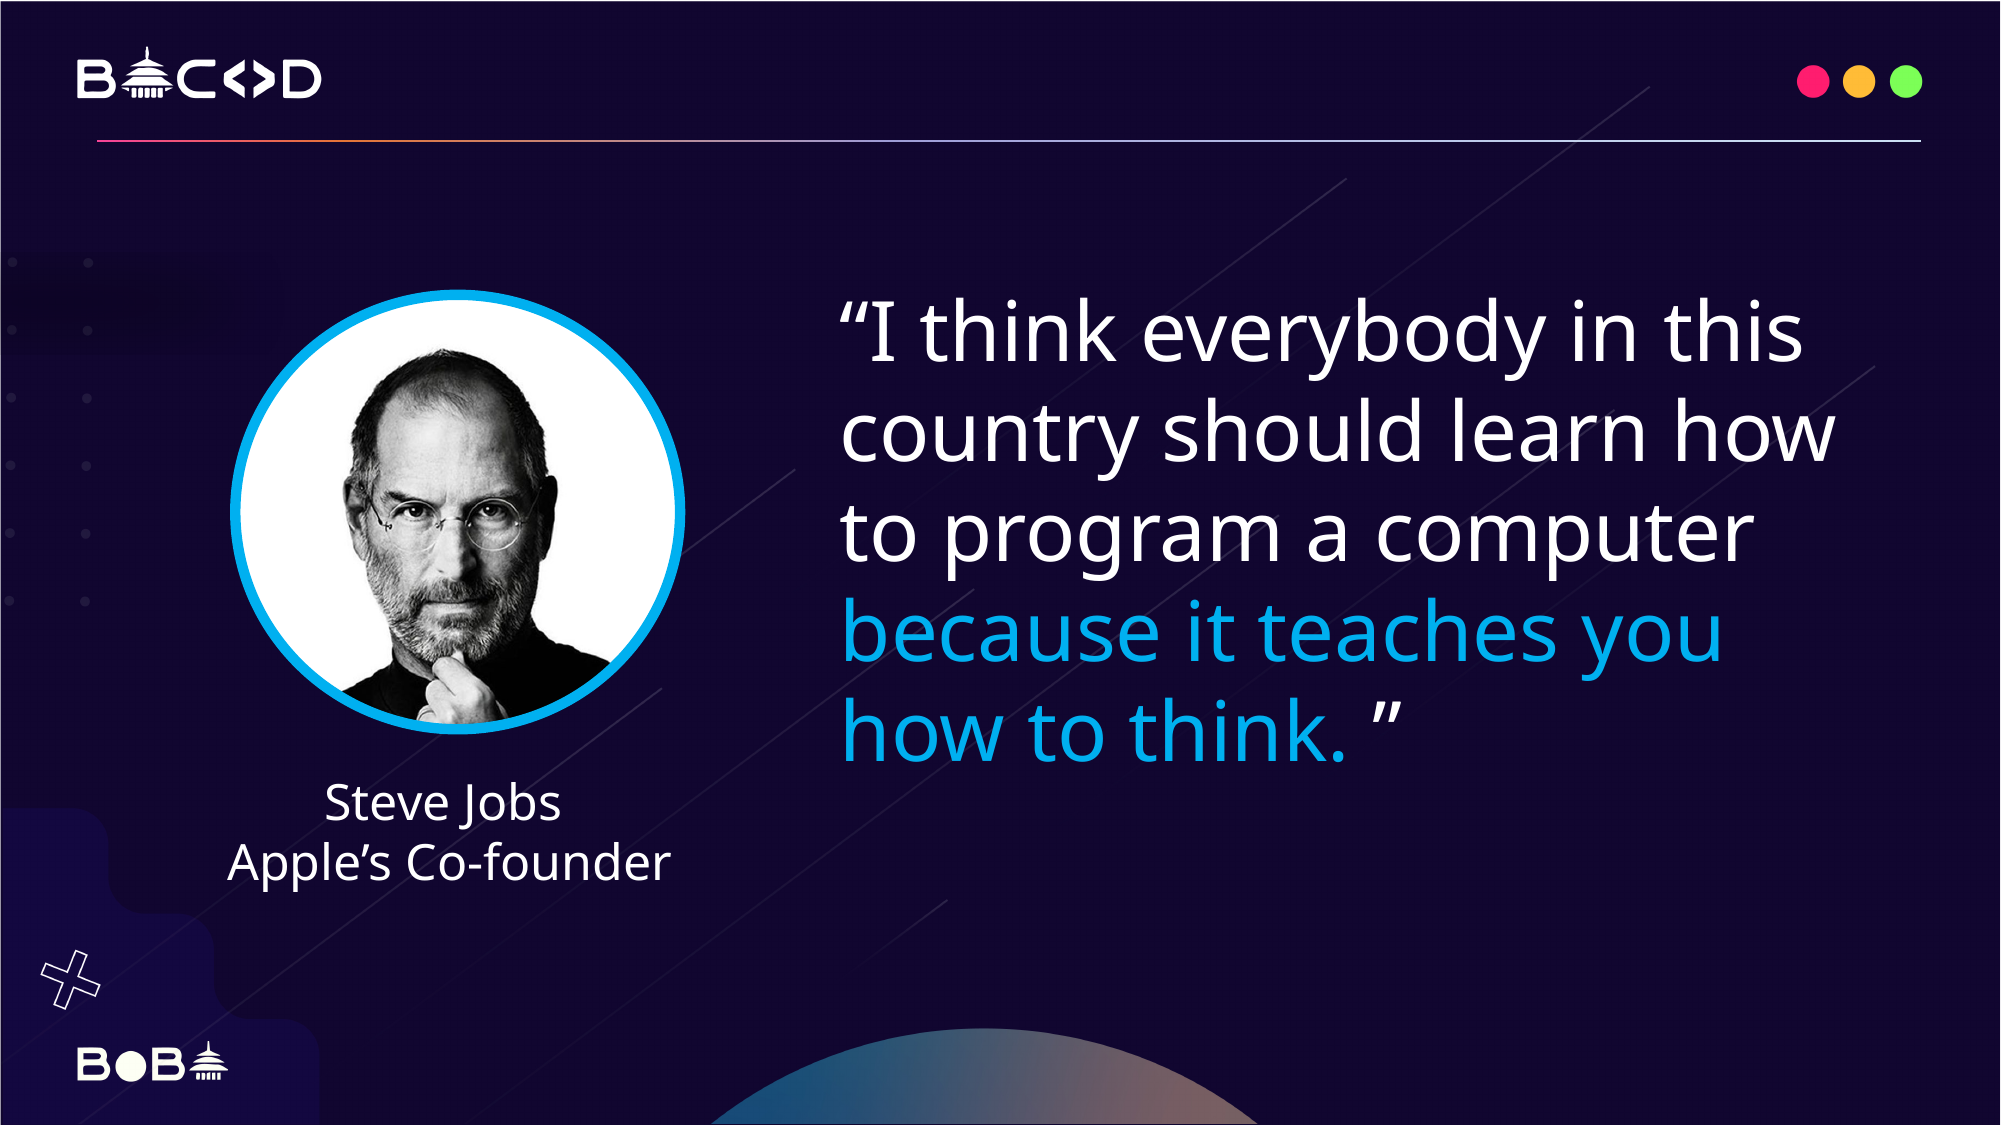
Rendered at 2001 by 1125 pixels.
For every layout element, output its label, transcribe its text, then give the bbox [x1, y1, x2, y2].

text_box Steve Jobs Apple’s Co-founder [170, 762, 730, 898]
picture [0, 0, 2001, 1125]
text_box “I think everybody in this country should learn how to program a computer because it teaches you how to think. ” [825, 270, 1857, 786]
